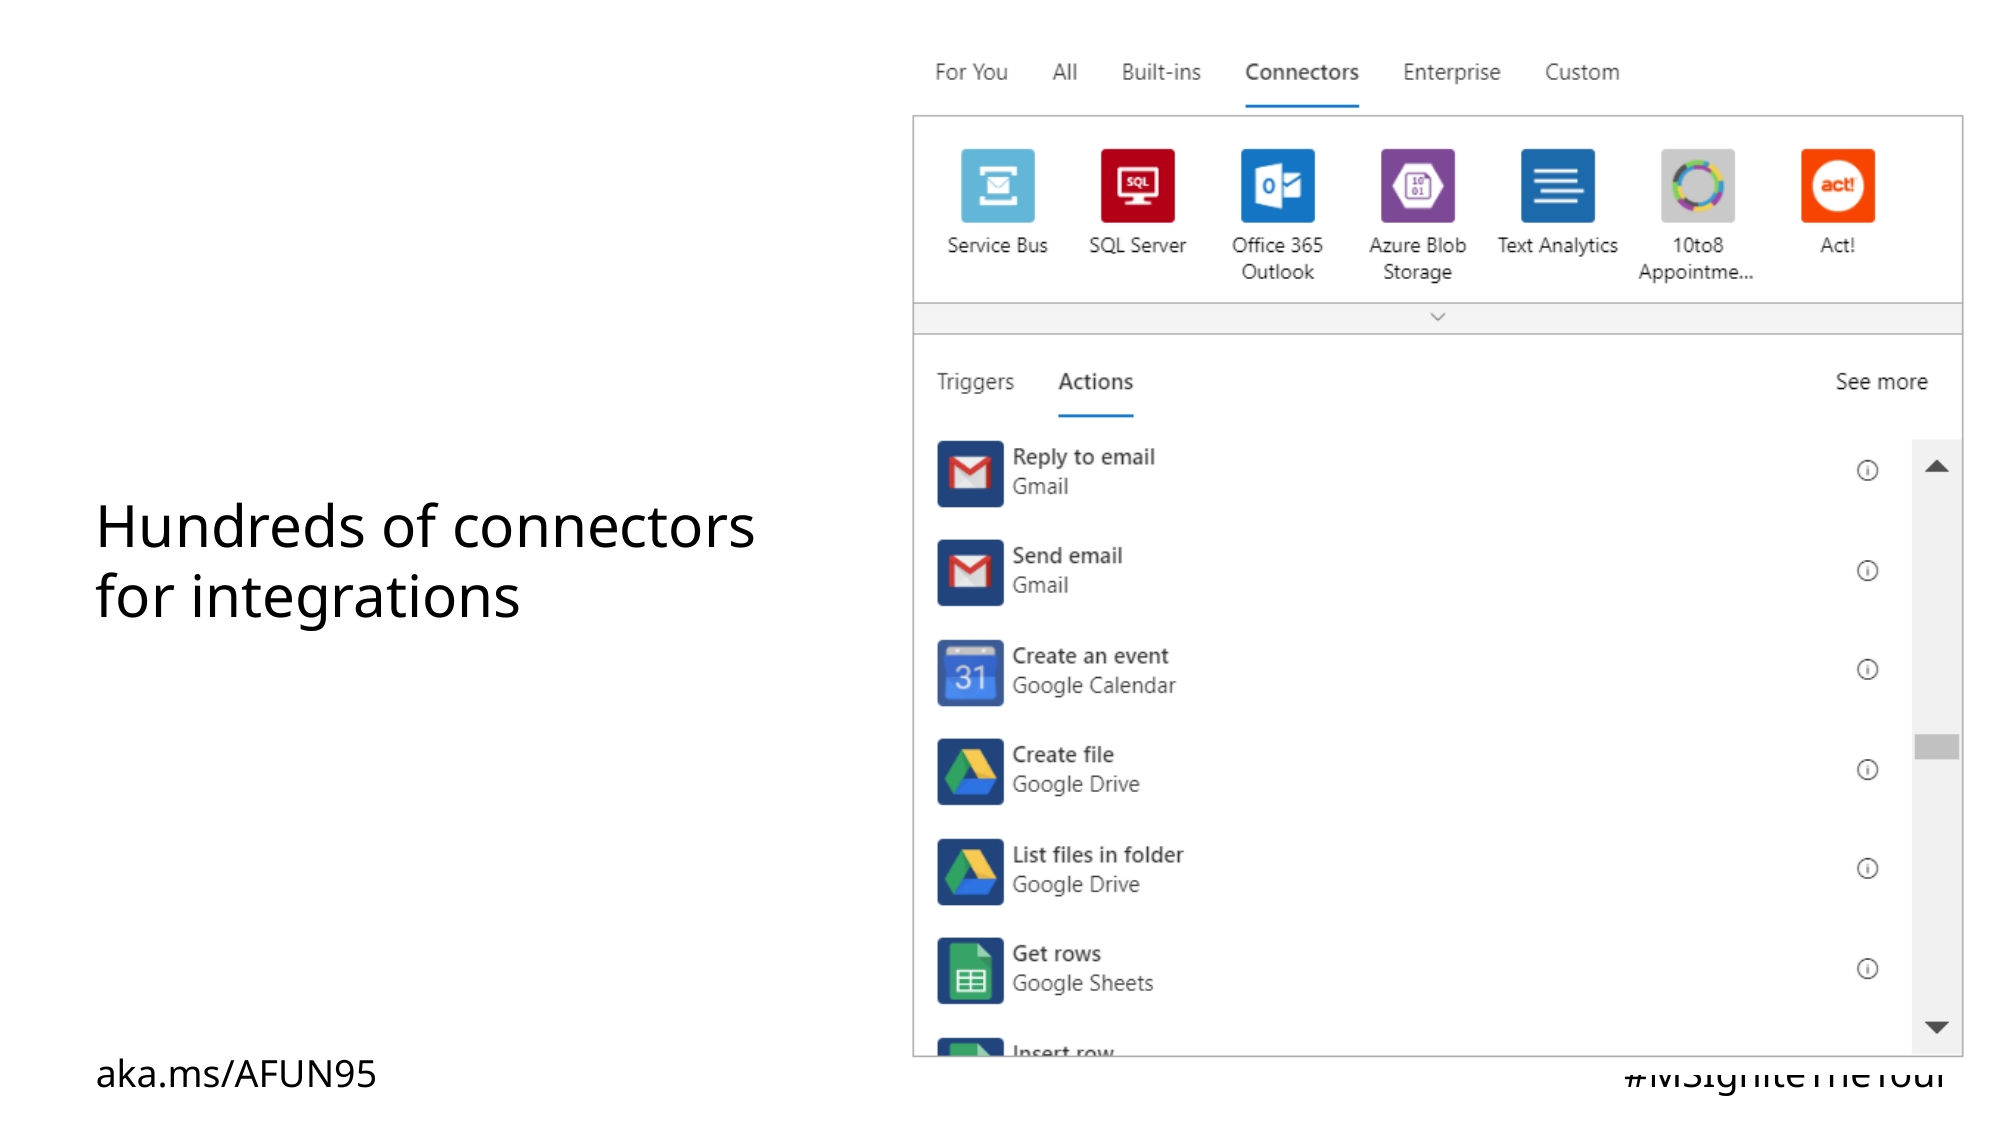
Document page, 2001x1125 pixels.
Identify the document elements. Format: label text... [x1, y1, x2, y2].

title Hundreds of connectors for integrations [95, 489, 779, 631]
picture [874, 0, 2000, 1125]
